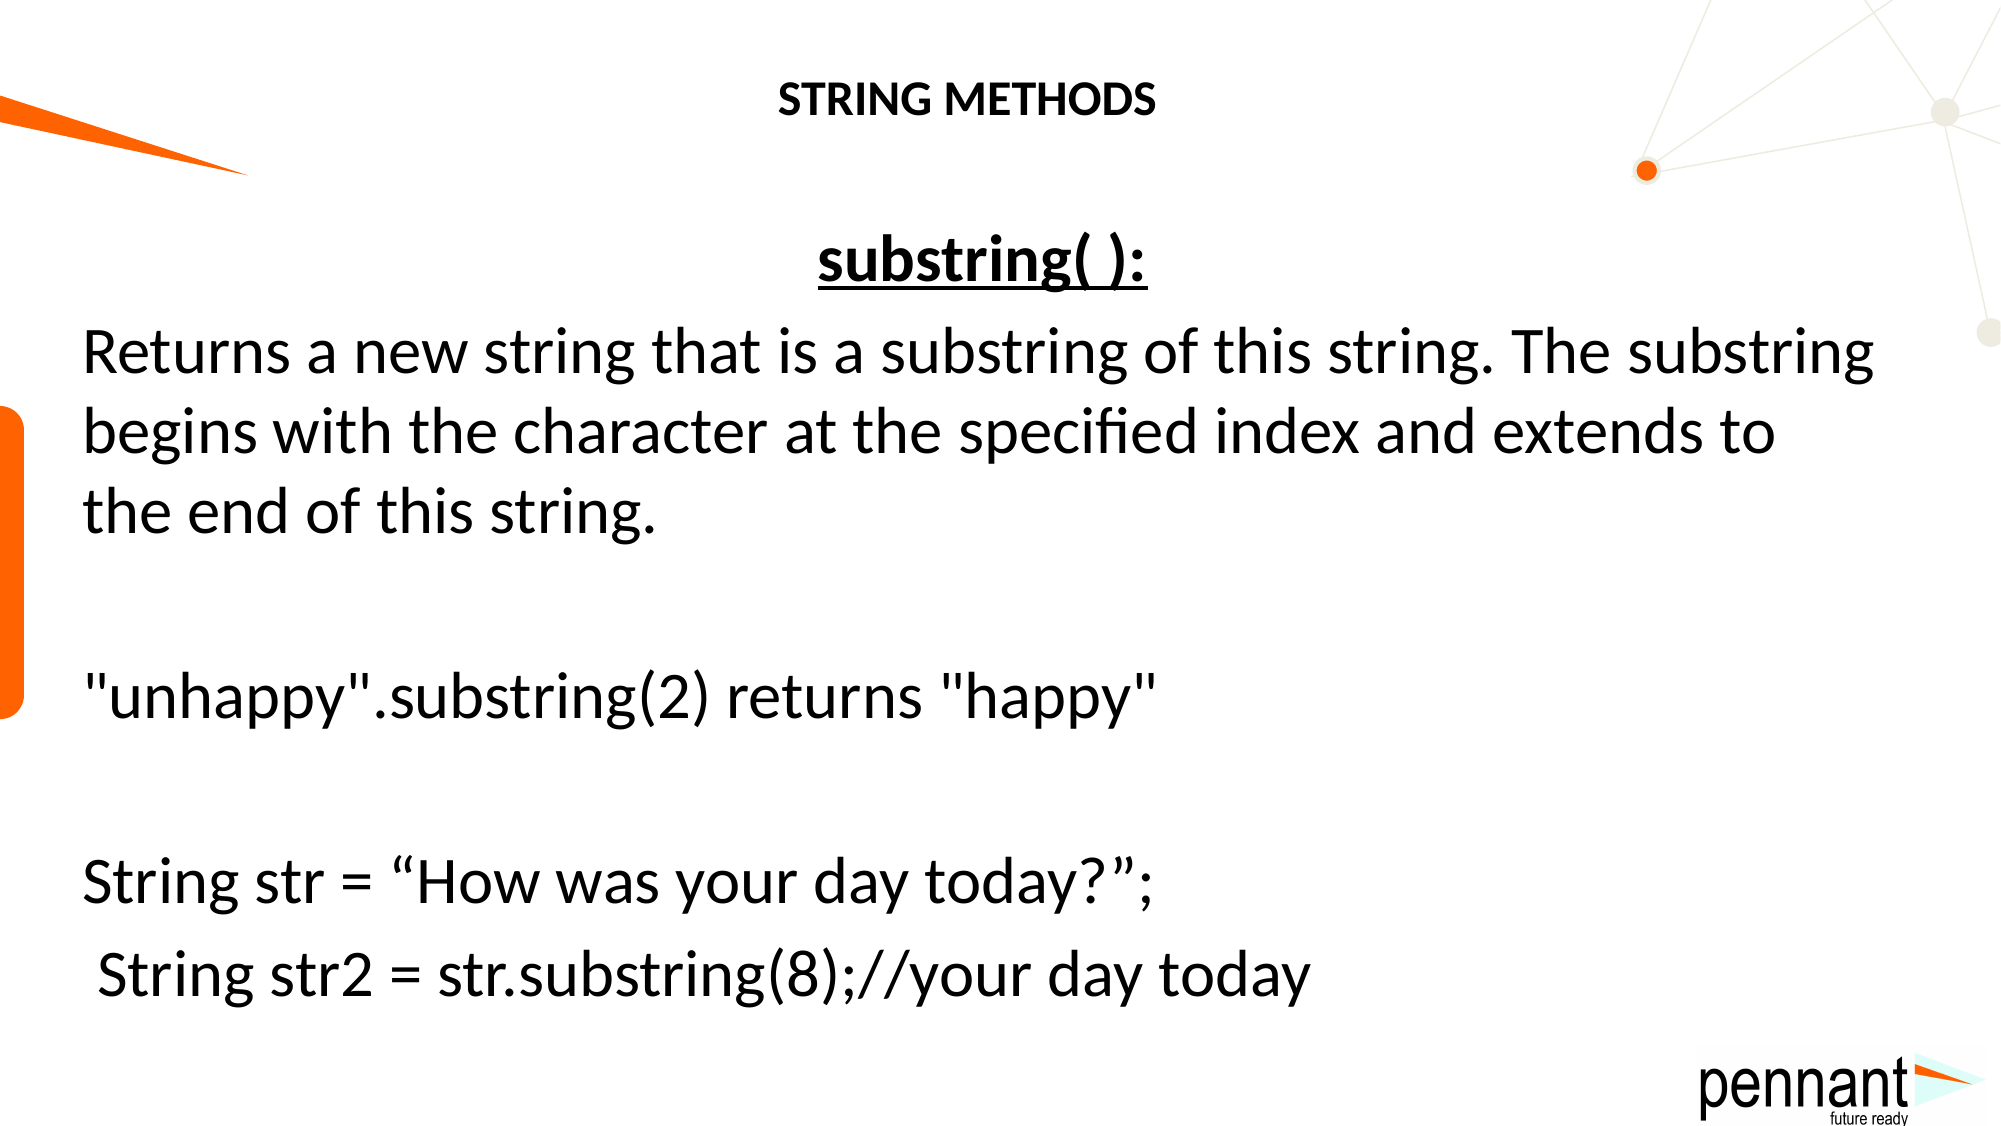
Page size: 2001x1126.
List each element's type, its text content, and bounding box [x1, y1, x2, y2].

picture [1697, 1045, 1986, 1126]
title STRING METHODS [67, 45, 1868, 146]
list substring( ): Returns a new string that is a substring of this string. The substring begins with the character at the specified index and extends to the end of this string. "unhappy".substring(2) returns "happy" String str = “How was your day today?”; String str2 = str.substring(8);//your day today [67, 207, 1898, 1036]
